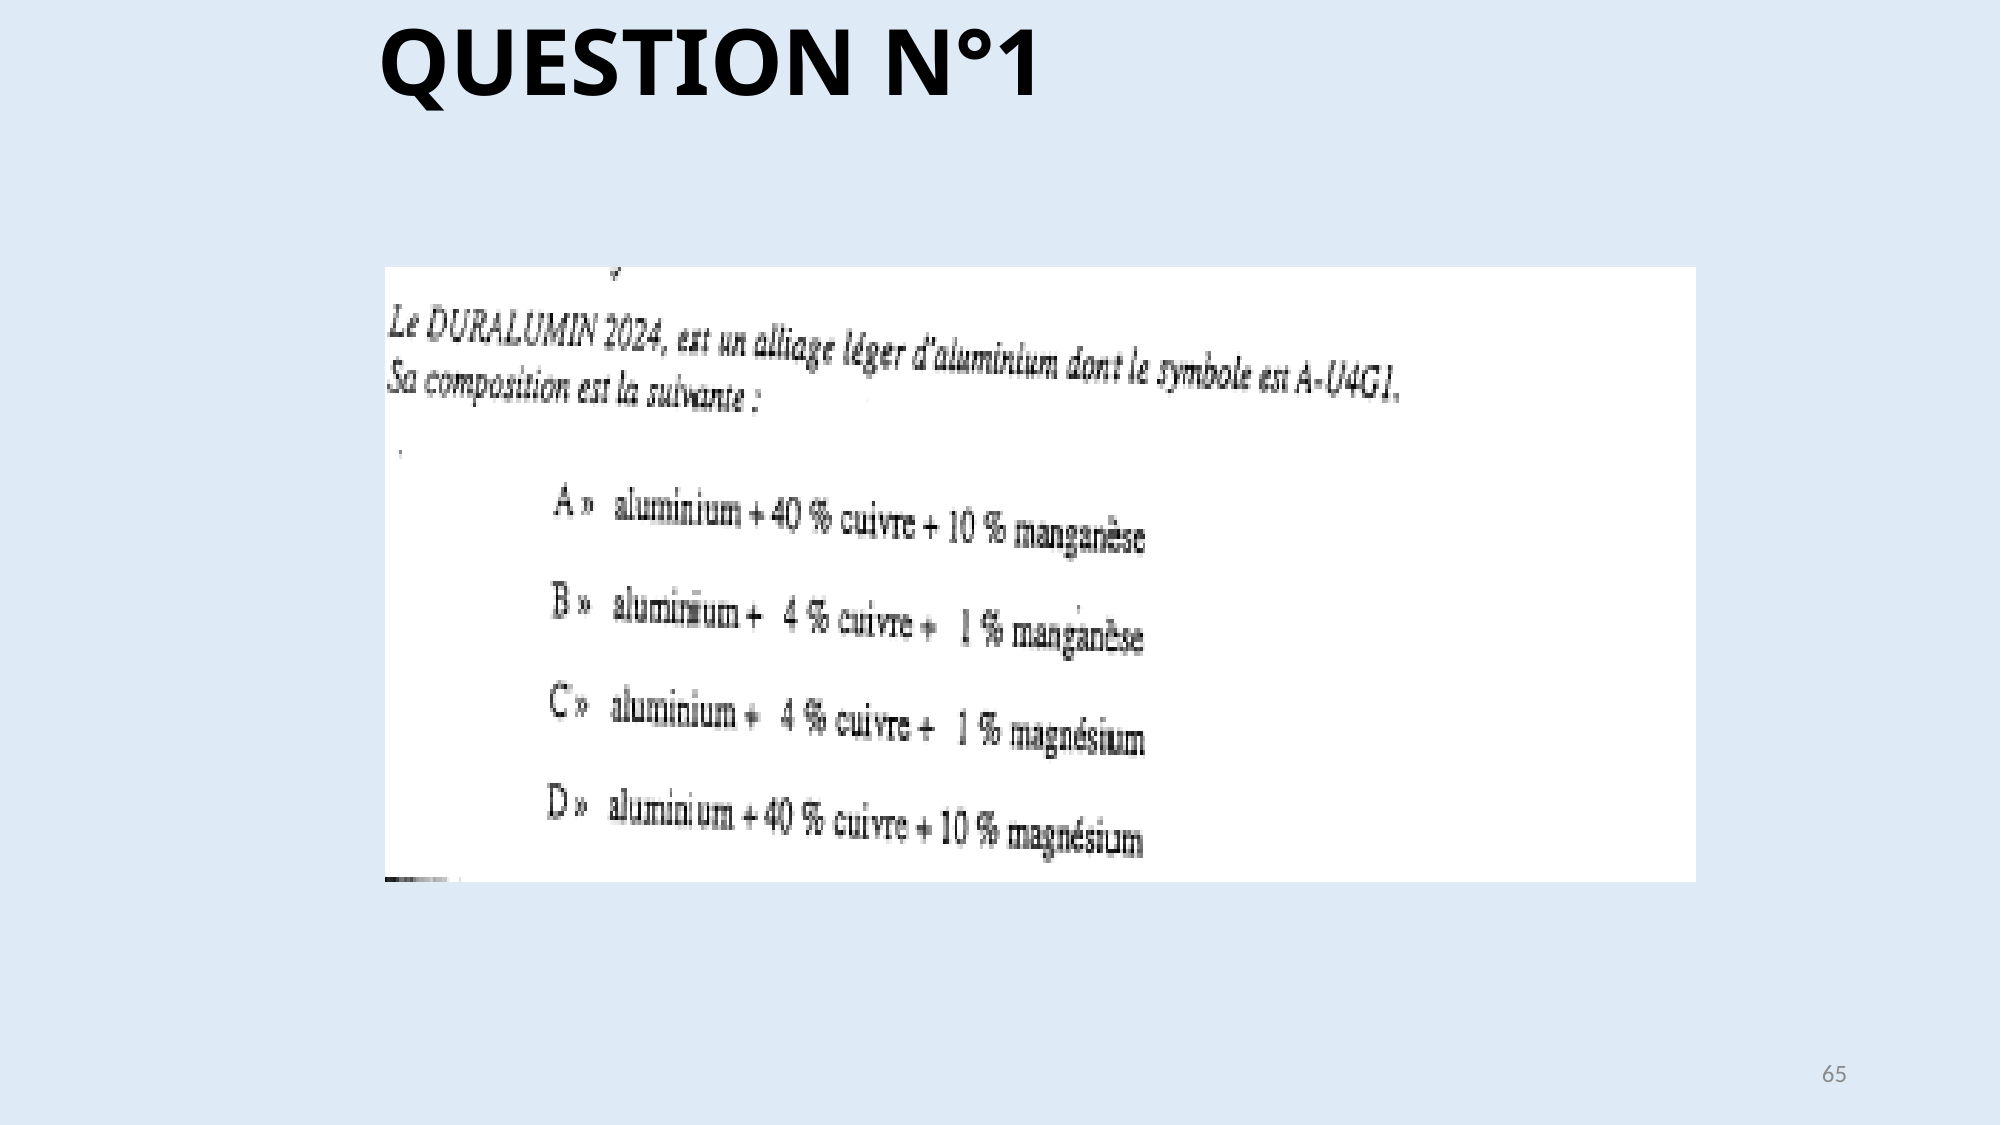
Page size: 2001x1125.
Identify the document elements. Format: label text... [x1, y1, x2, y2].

slide_number 65 [1412, 1042, 1863, 1103]
picture [385, 267, 1696, 882]
title QUESTION N°1 [362, 0, 1638, 132]
